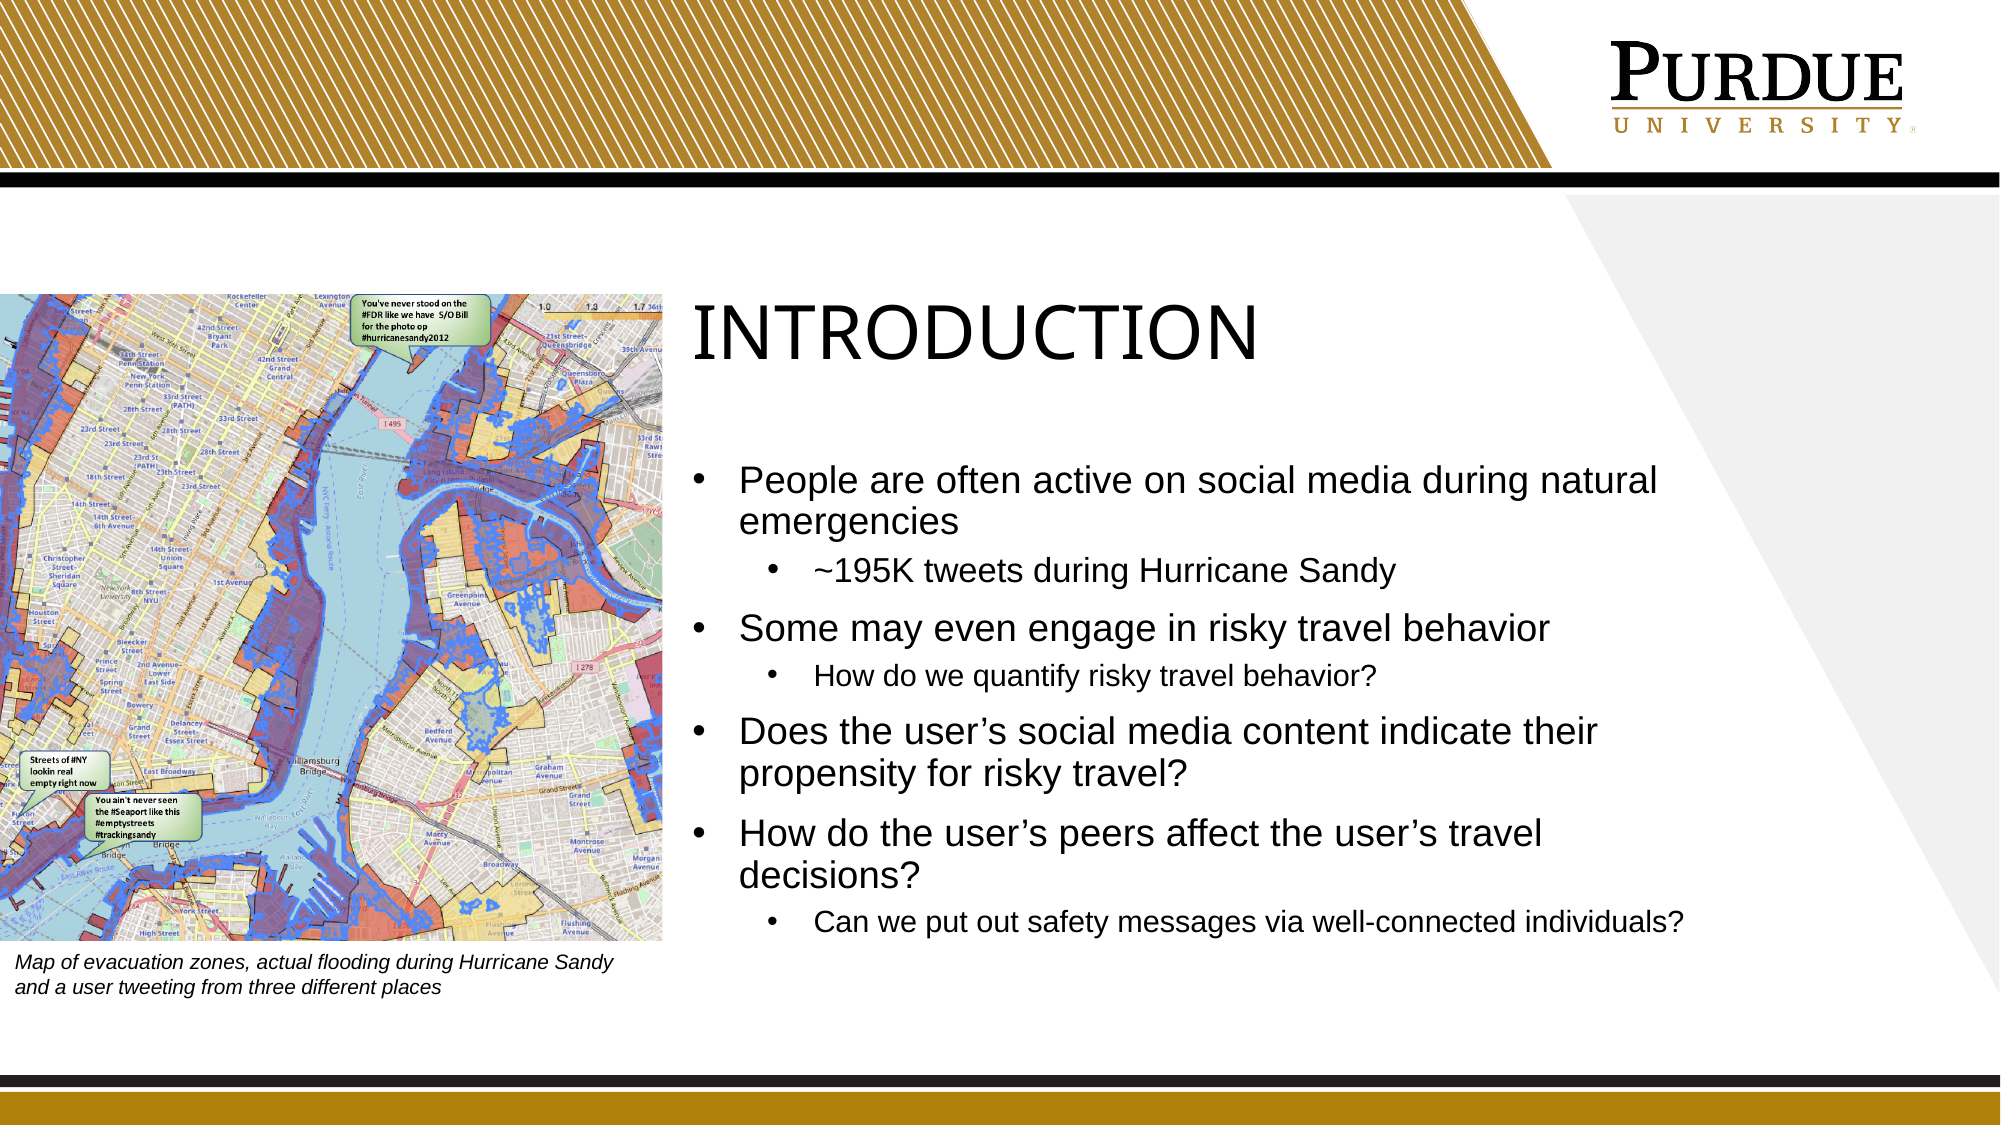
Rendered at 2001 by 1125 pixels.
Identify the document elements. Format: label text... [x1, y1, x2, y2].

picture [1611, 41, 1917, 133]
picture [0, 294, 663, 941]
list People are often active on social media during natural emergencies ~195K tweets during Hurricane Sandy Some may even engage in risky travel behavior How do we quantify risky travel behavior? Does the user’s social media content indicate their propensity for risky travel? How do the user’s peers affect the user’s travel decisions? Can we put out safety messages via well-connected individuals? [692, 459, 1700, 941]
text_box Map of evacuation zones, actual flooding during Hurricane Sandy and a user tweeting from three different places [0, 941, 663, 1006]
title introduction [692, 294, 1538, 459]
